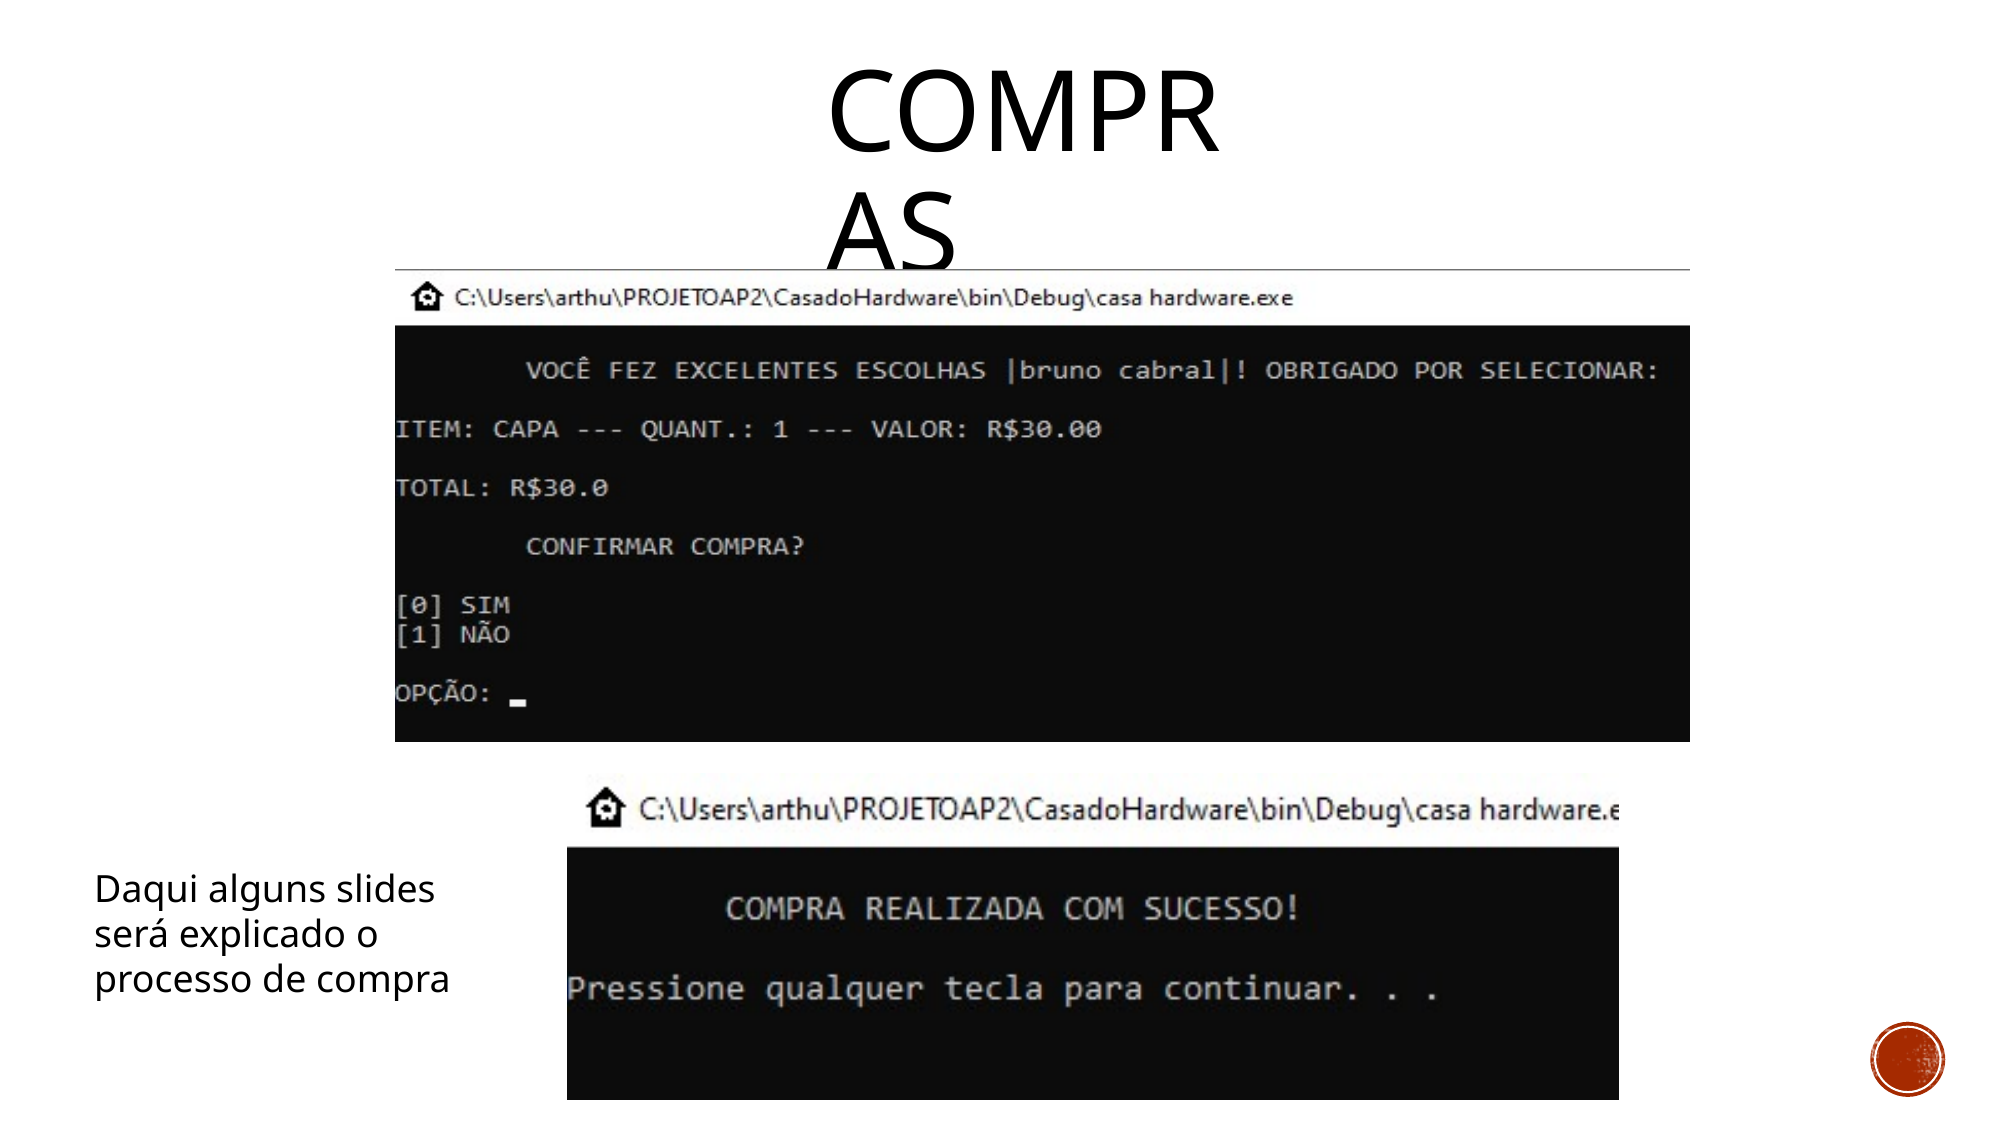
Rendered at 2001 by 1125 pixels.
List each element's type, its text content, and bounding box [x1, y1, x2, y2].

title compras [809, 44, 1255, 269]
picture [567, 773, 1619, 1100]
text_box Daqui alguns slides será explicado o processo de compra [79, 857, 530, 1008]
picture [395, 270, 1690, 742]
